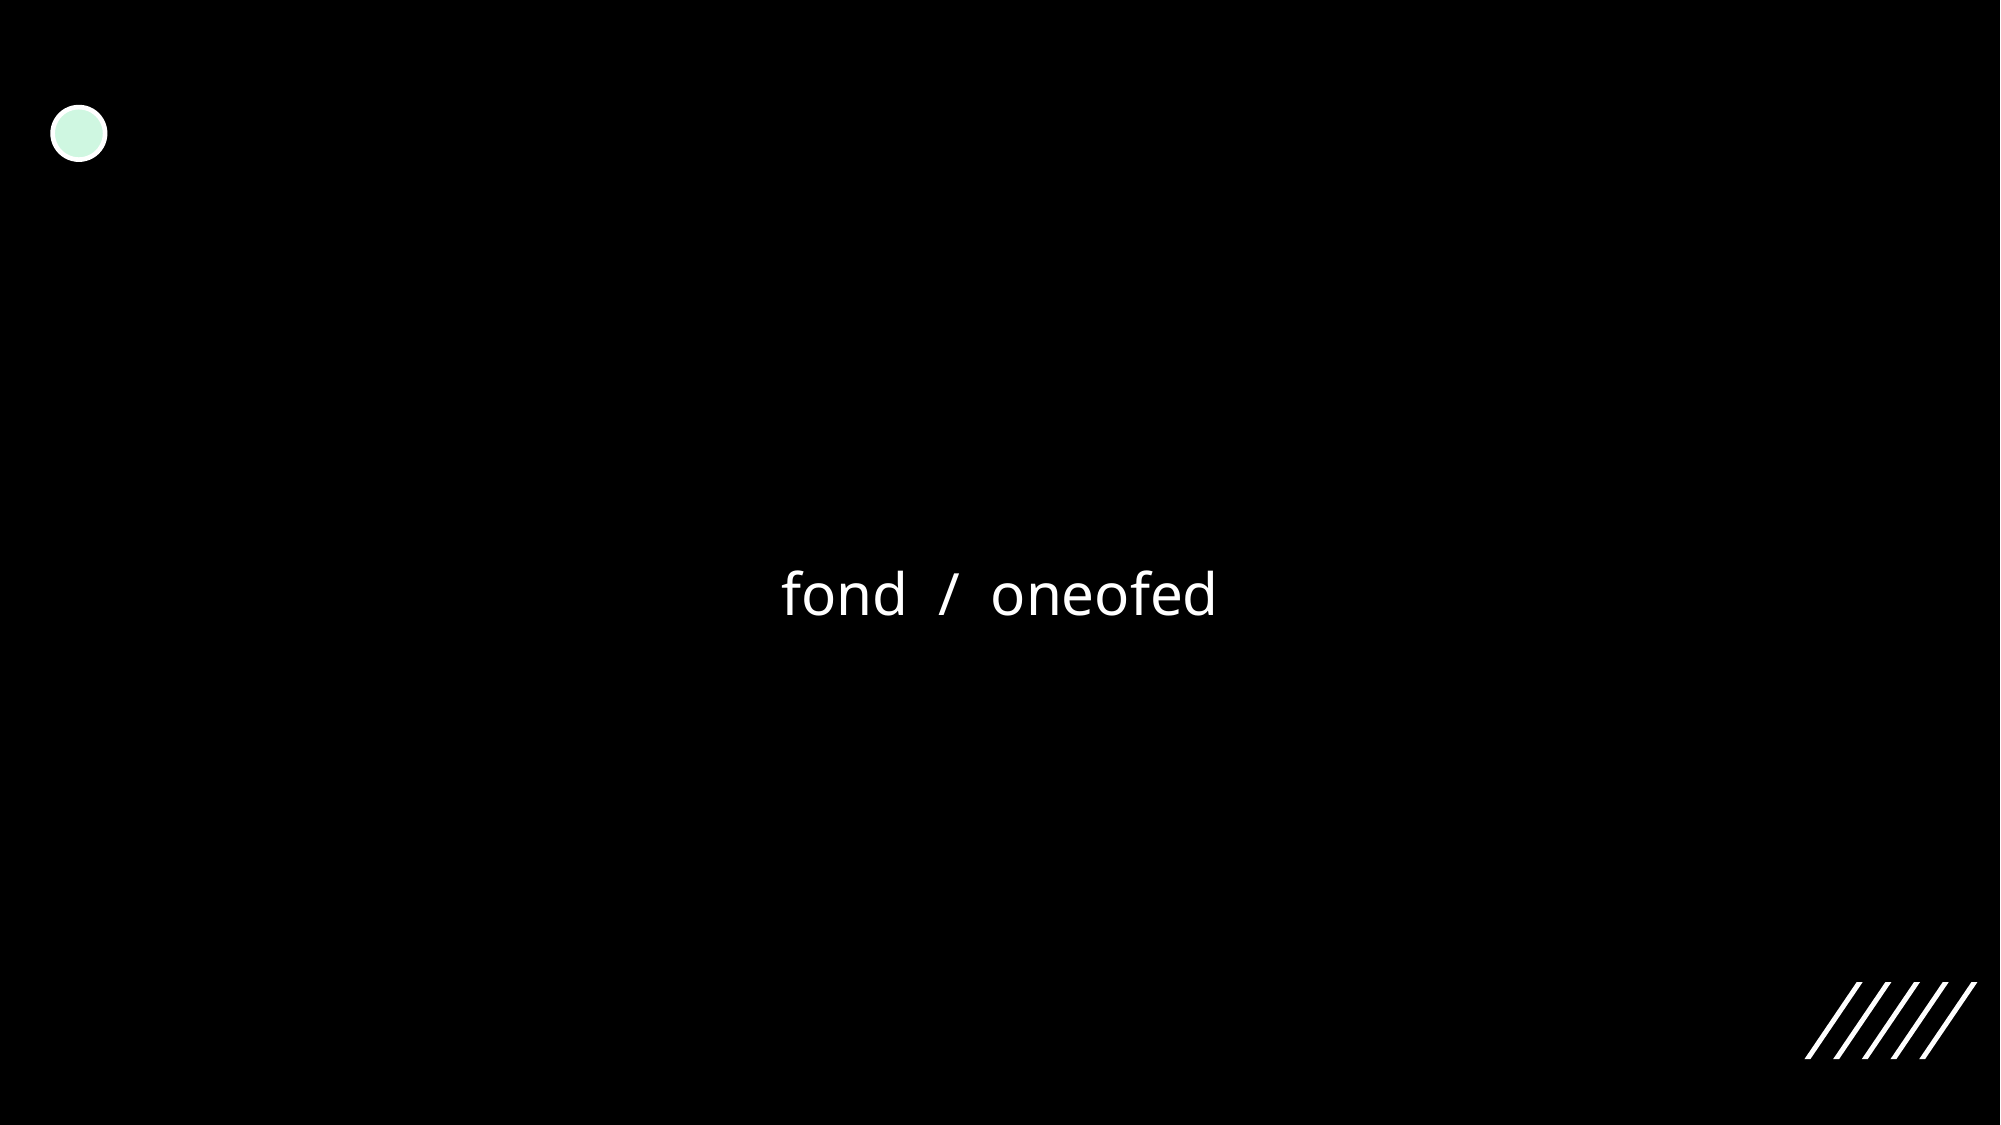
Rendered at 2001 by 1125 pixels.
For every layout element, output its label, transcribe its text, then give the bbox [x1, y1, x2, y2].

list fond / oneofed [137, 299, 1863, 1014]
